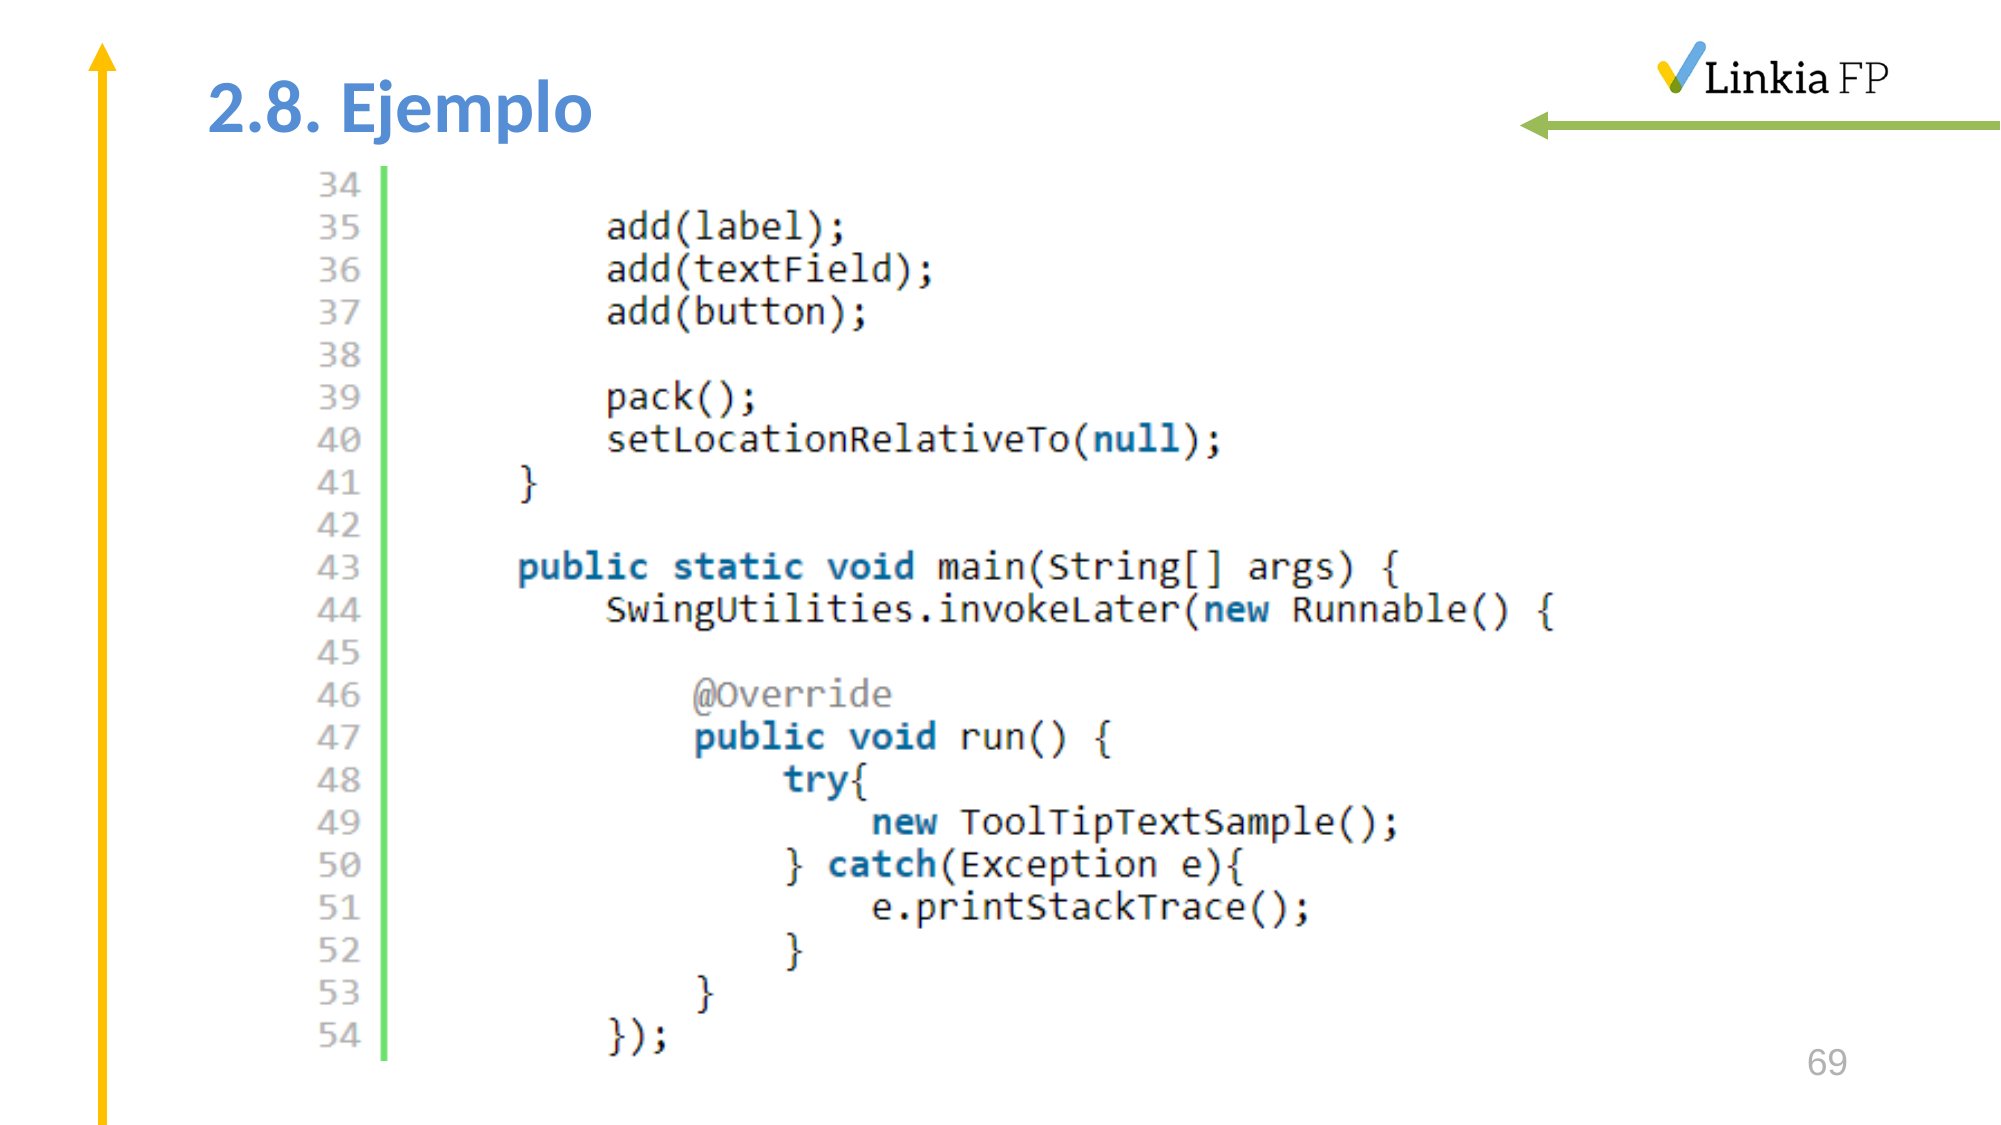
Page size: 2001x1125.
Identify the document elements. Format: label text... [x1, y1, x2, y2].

title 2.8. Ejemplo [192, 38, 2000, 167]
picture [302, 166, 1745, 1061]
slide_number 69 [1413, 1030, 1864, 1091]
